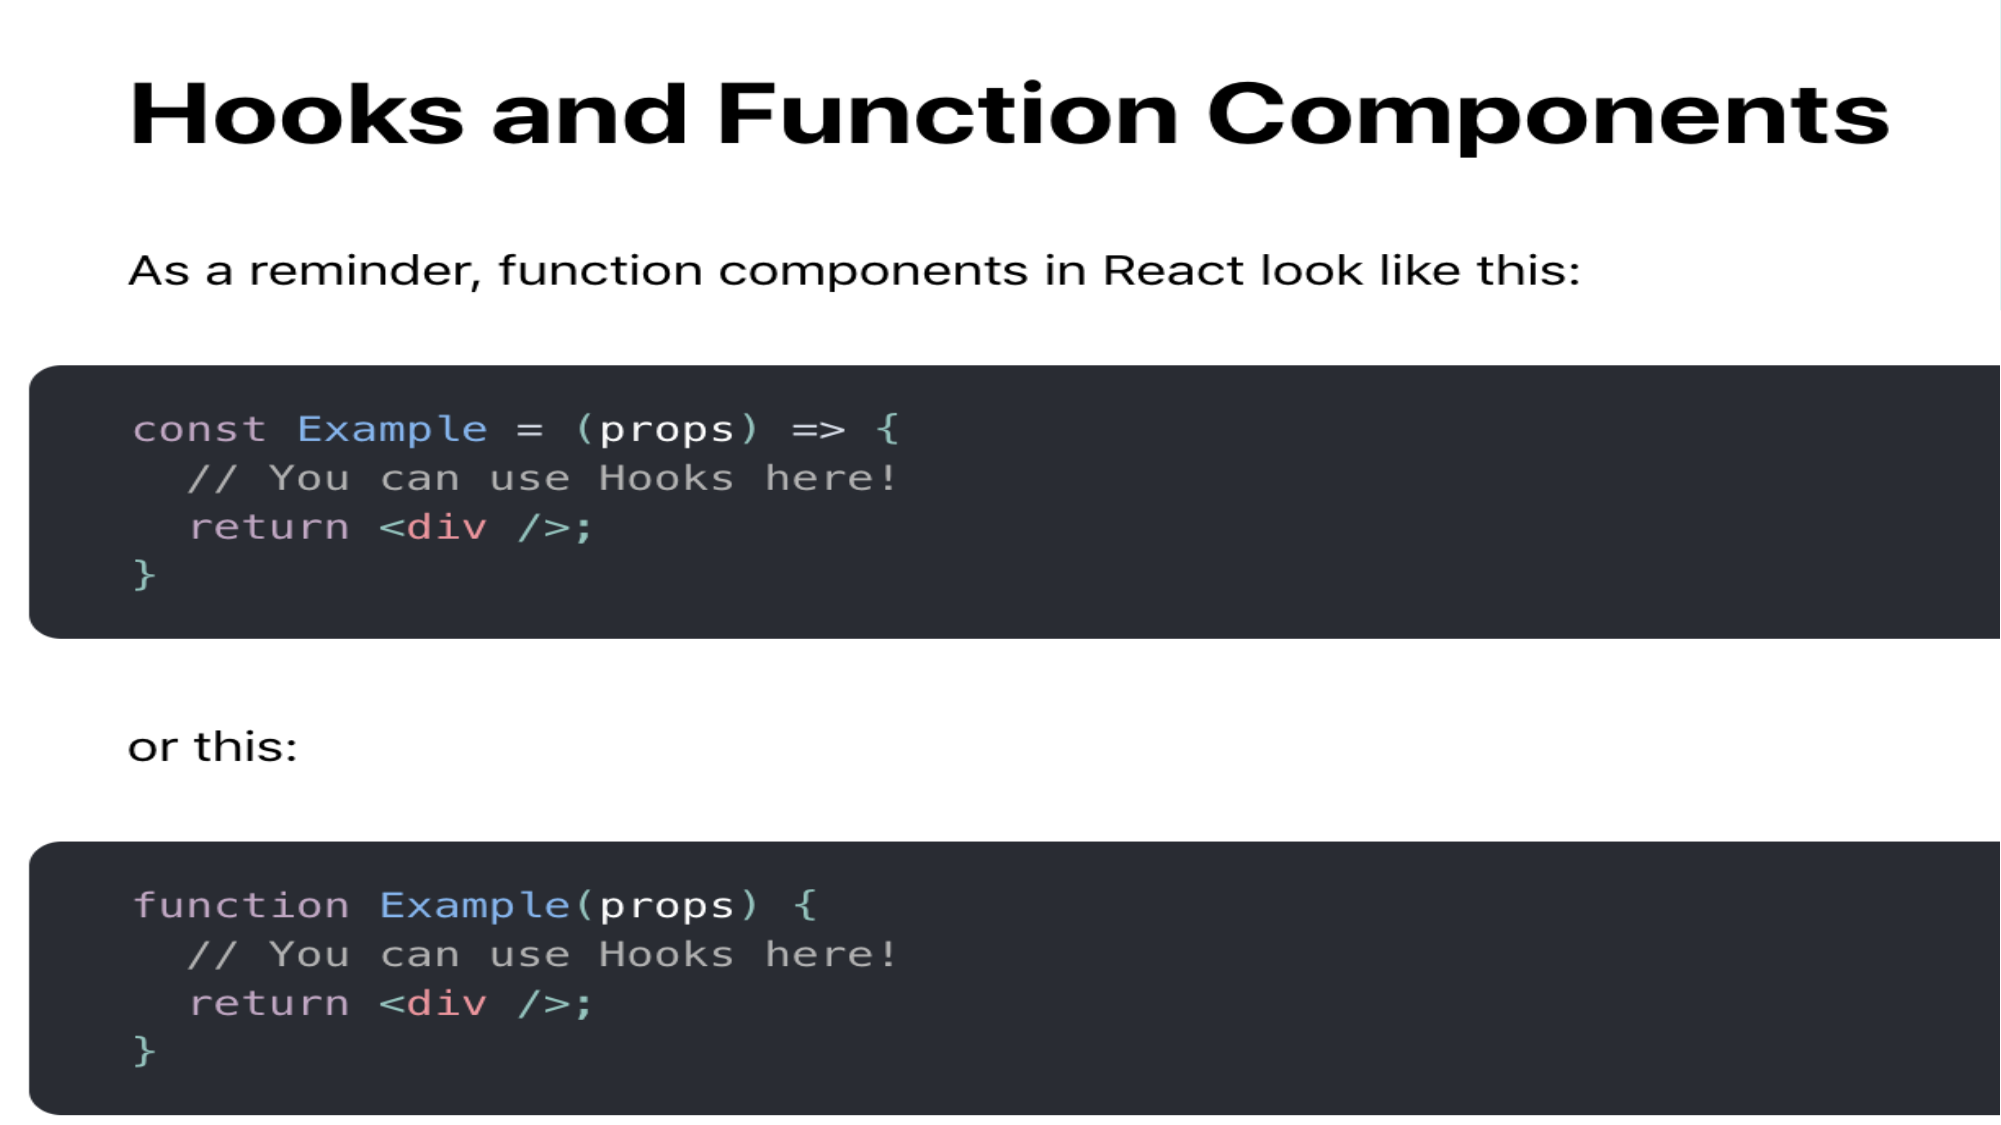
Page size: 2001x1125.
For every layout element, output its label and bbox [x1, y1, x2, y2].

list [0, 0, 2000, 1125]
